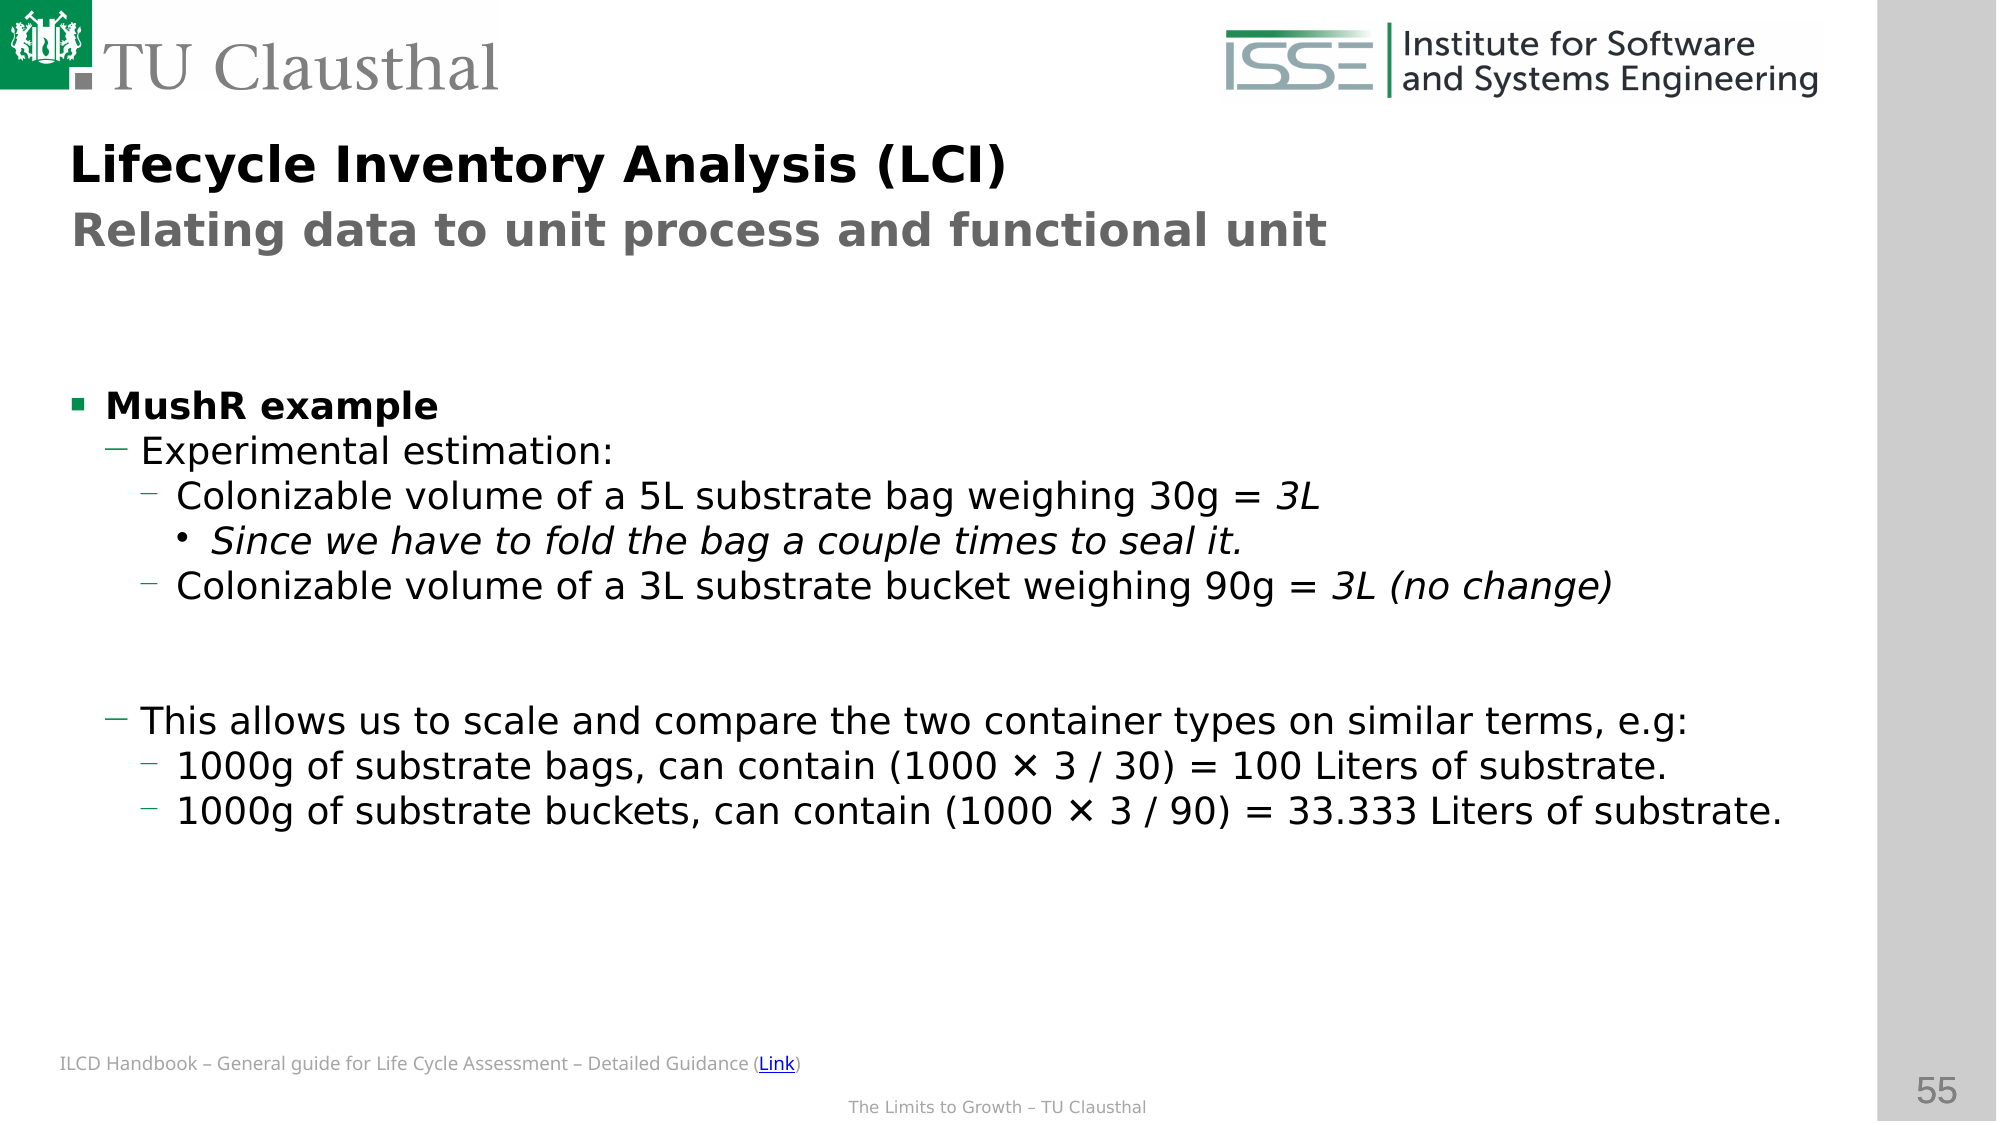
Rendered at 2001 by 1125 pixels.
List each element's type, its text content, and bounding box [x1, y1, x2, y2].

text_box ILCD Handbook – General guide for Life Cycle Assessment – Detailed Guidance (Link) [45, 1043, 1837, 1085]
picture [1218, 22, 1823, 104]
text_box Relating data to unit process and functional unit [70, 188, 1768, 267]
text_box MushR example Experimental estimation: Colonizable volume of a 5L substrate bag weighing 30g = 3L Since we have to fold the bag a couple times to seal it. Colonizable volume of a 3L substrate bucket weighing 90g = 3L (no change) This allows us to scale and compare the two container types on similar terms, e.g: 1000g of substrate bags, can contain (1000 ✕ 3 / 30) = 100 Liters of substrate. 1000g of substrate buckets, can contain (1000 ✕ 3 / 90) = 33.333 Liters of substrate. [55, 374, 1837, 1032]
text_box Lifecycle Inventory Analysis (LCI) [55, 125, 1816, 205]
picture [0, 0, 498, 90]
